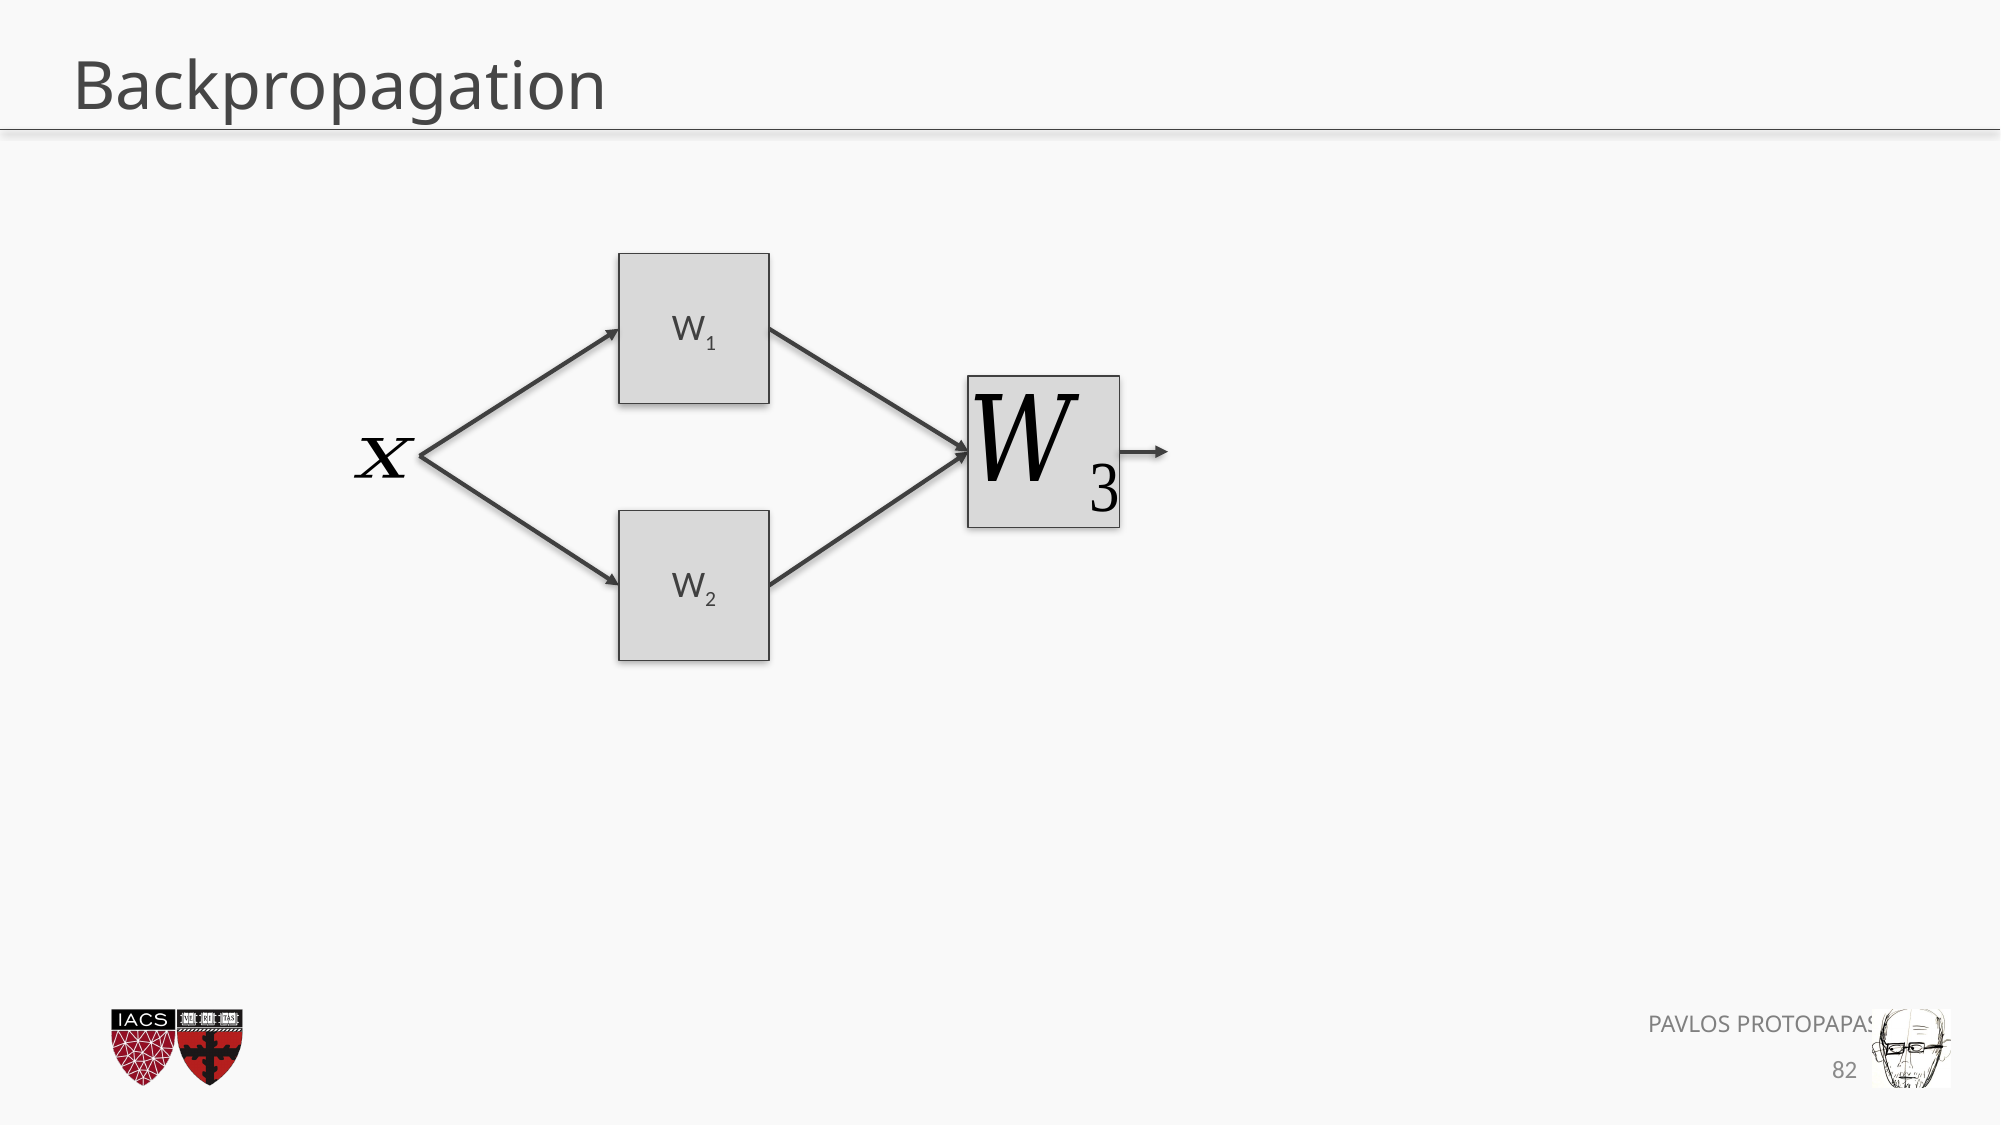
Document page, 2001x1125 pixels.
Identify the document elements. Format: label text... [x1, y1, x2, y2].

slide_number 82 [1405, 1038, 1873, 1099]
title Backpropagation [57, 35, 1943, 162]
picture [109, 1009, 243, 1086]
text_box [349, 253, 1740, 661]
picture [1872, 1009, 1951, 1088]
